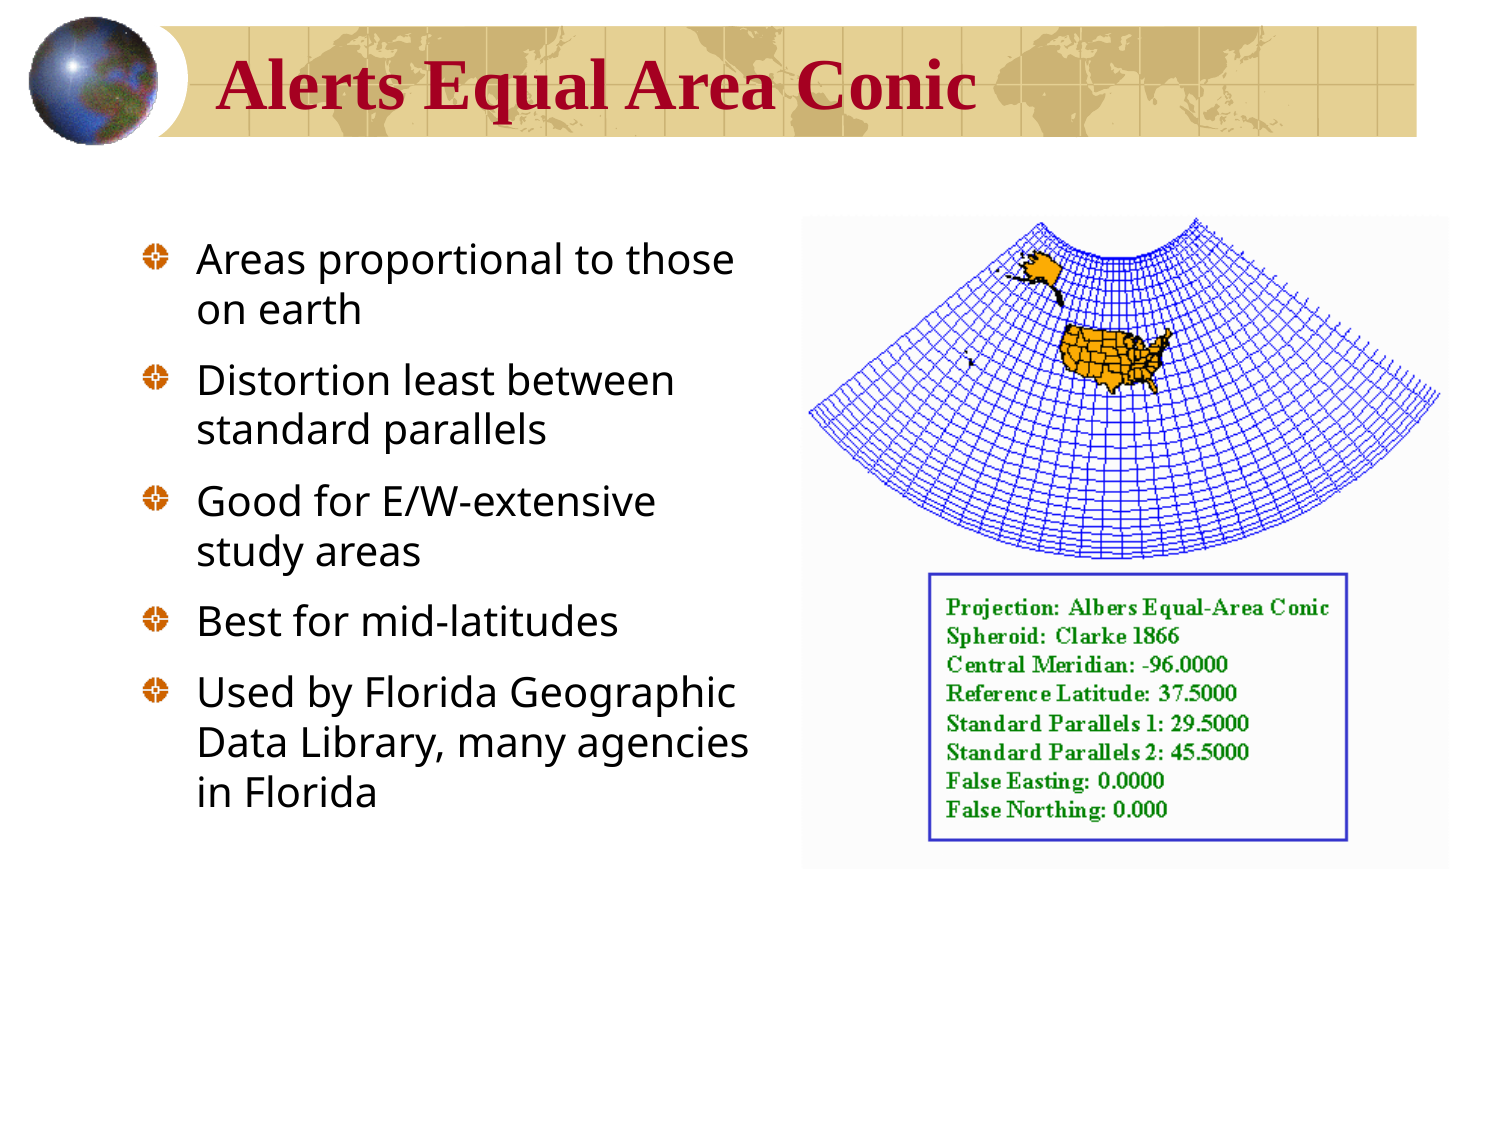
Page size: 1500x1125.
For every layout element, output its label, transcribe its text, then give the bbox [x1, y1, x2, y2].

list Areas proportional to those on earth Distortion least between standard parallels Good for E/W-extensive study areas Best for mid-latitudes Used by Florida Geographic Data Library, many agencies in Florida [124, 224, 776, 863]
picture [140, 605, 170, 635]
picture [140, 242, 170, 273]
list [799, 212, 1451, 870]
picture [140, 484, 170, 514]
picture [140, 676, 170, 706]
picture [24, 12, 172, 149]
picture [140, 363, 170, 393]
title Alerts Equal Area Conic [199, 24, 1438, 136]
